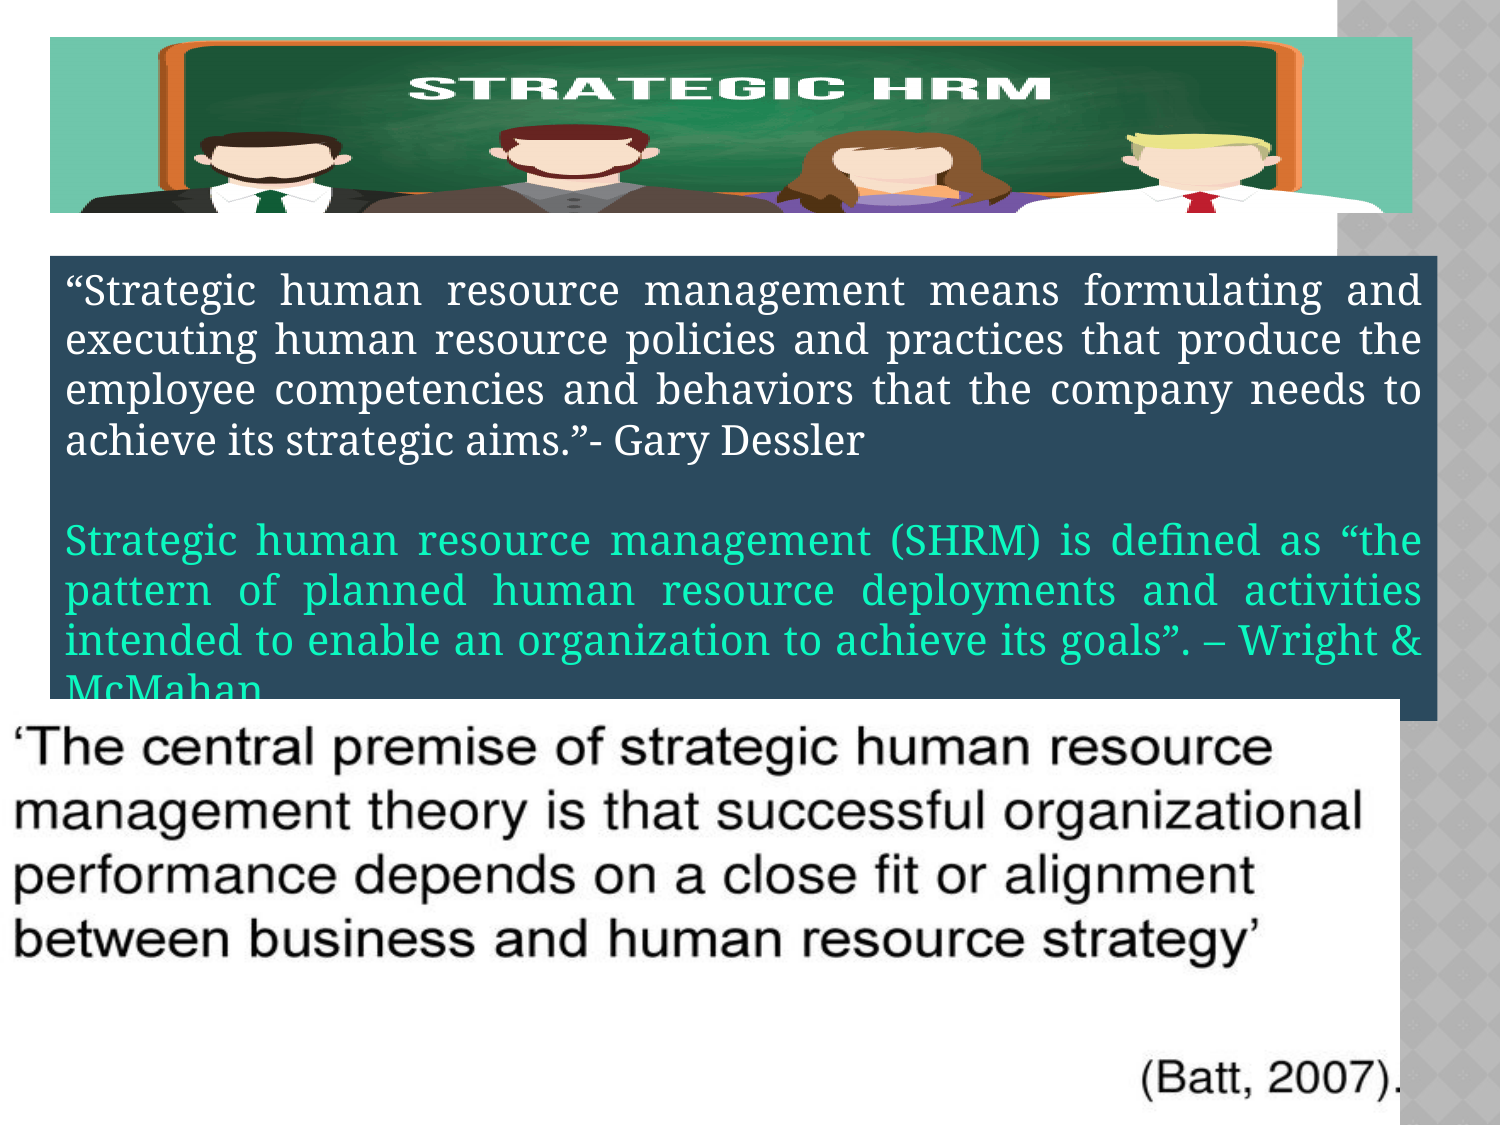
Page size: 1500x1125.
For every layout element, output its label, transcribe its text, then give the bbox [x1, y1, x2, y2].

picture [0, 699, 1401, 1125]
text_box “Strategic human resource management means formulating and executing human resource policies and practices that produce the employee competencies and behaviors that the company needs to achieve its strategic aims.”- Gary Dessler Strategic human resource management (SHRM) is defined as “the pattern of planned human resource deployments and activities intended to enable an organization to achieve its goals”. – Wright & McMahan [50, 255, 1438, 721]
picture [49, 37, 1413, 213]
